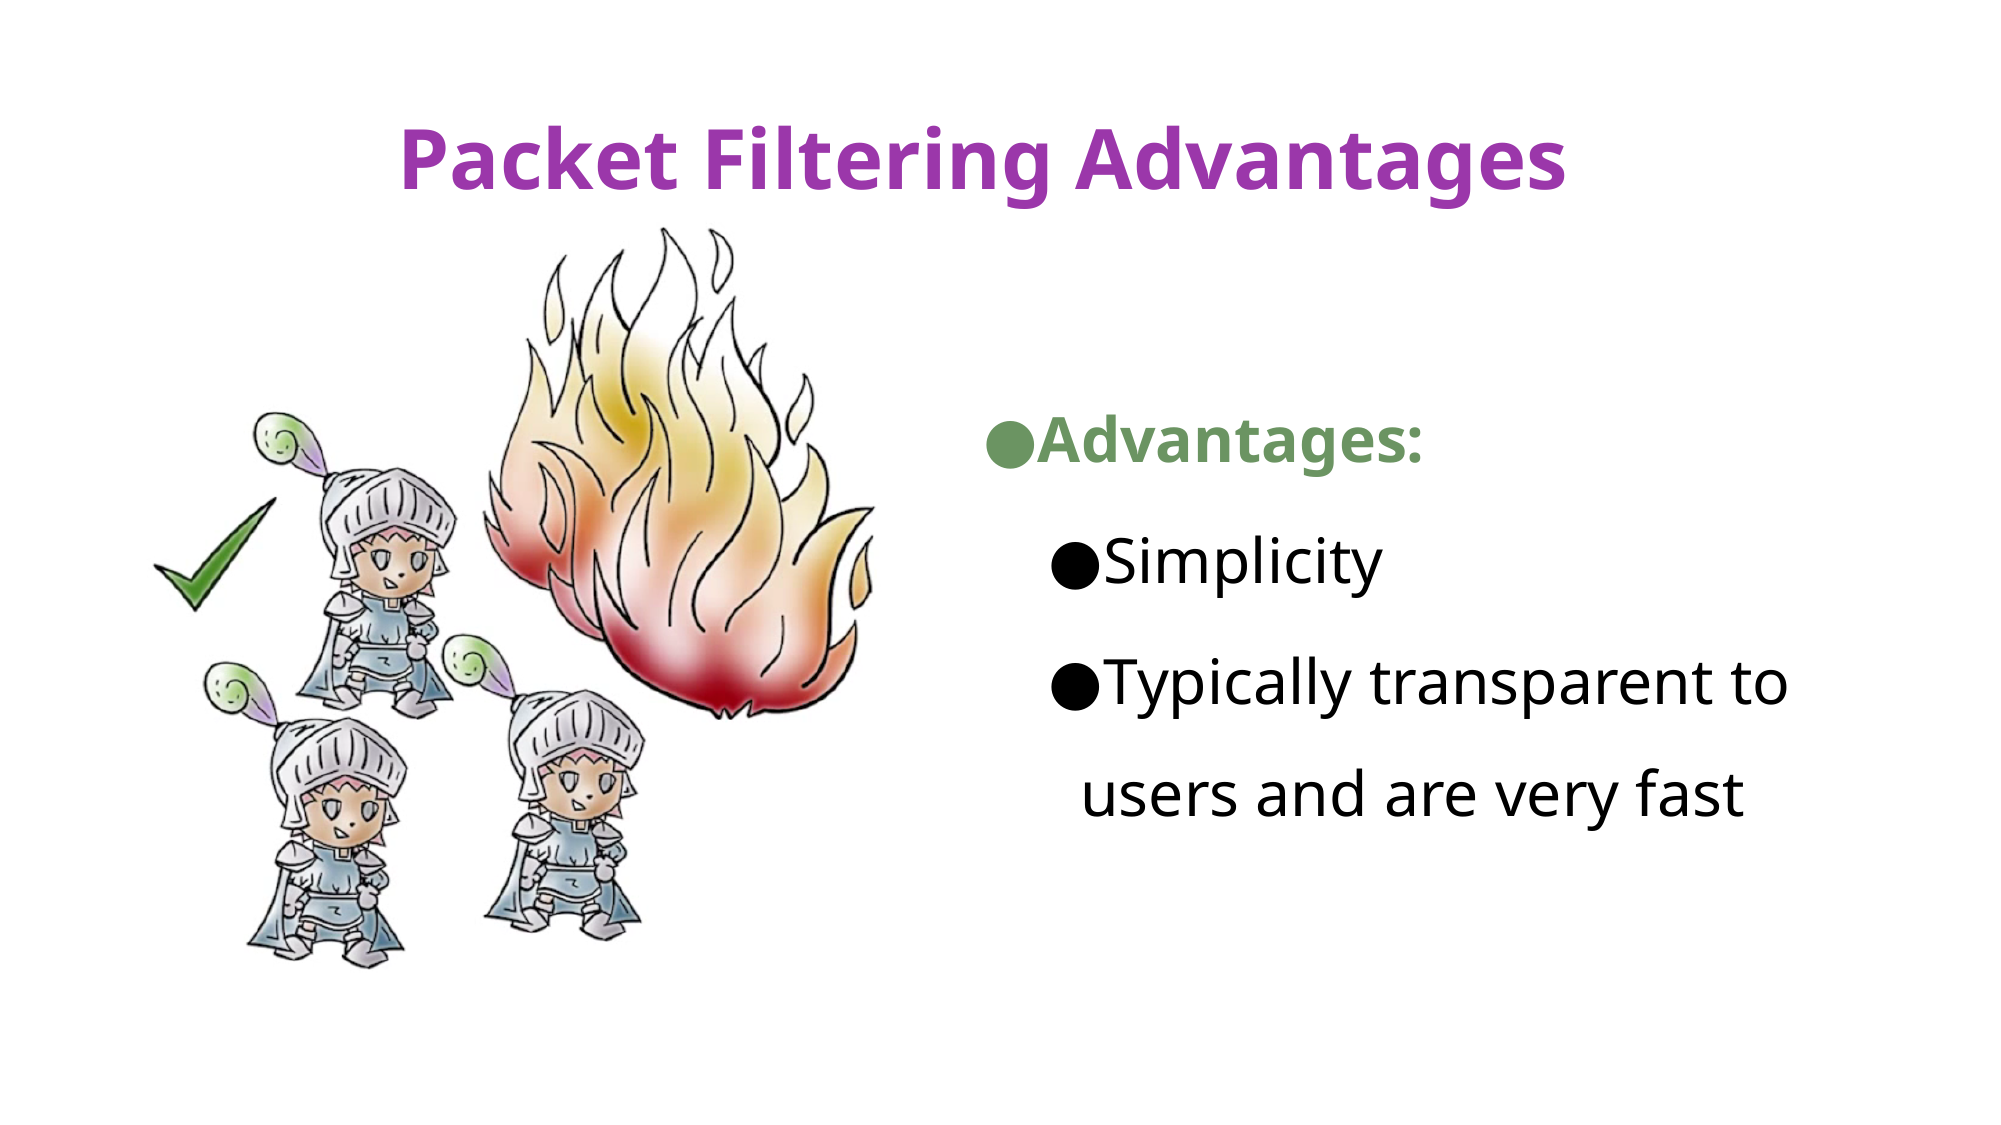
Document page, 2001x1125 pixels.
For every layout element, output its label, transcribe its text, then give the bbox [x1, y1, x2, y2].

picture [99, 190, 911, 1044]
title Packet Filtering Advantages [133, 37, 1834, 225]
list Advantages: Simplicity Typically transparent to users and are very fast [939, 343, 1975, 1125]
